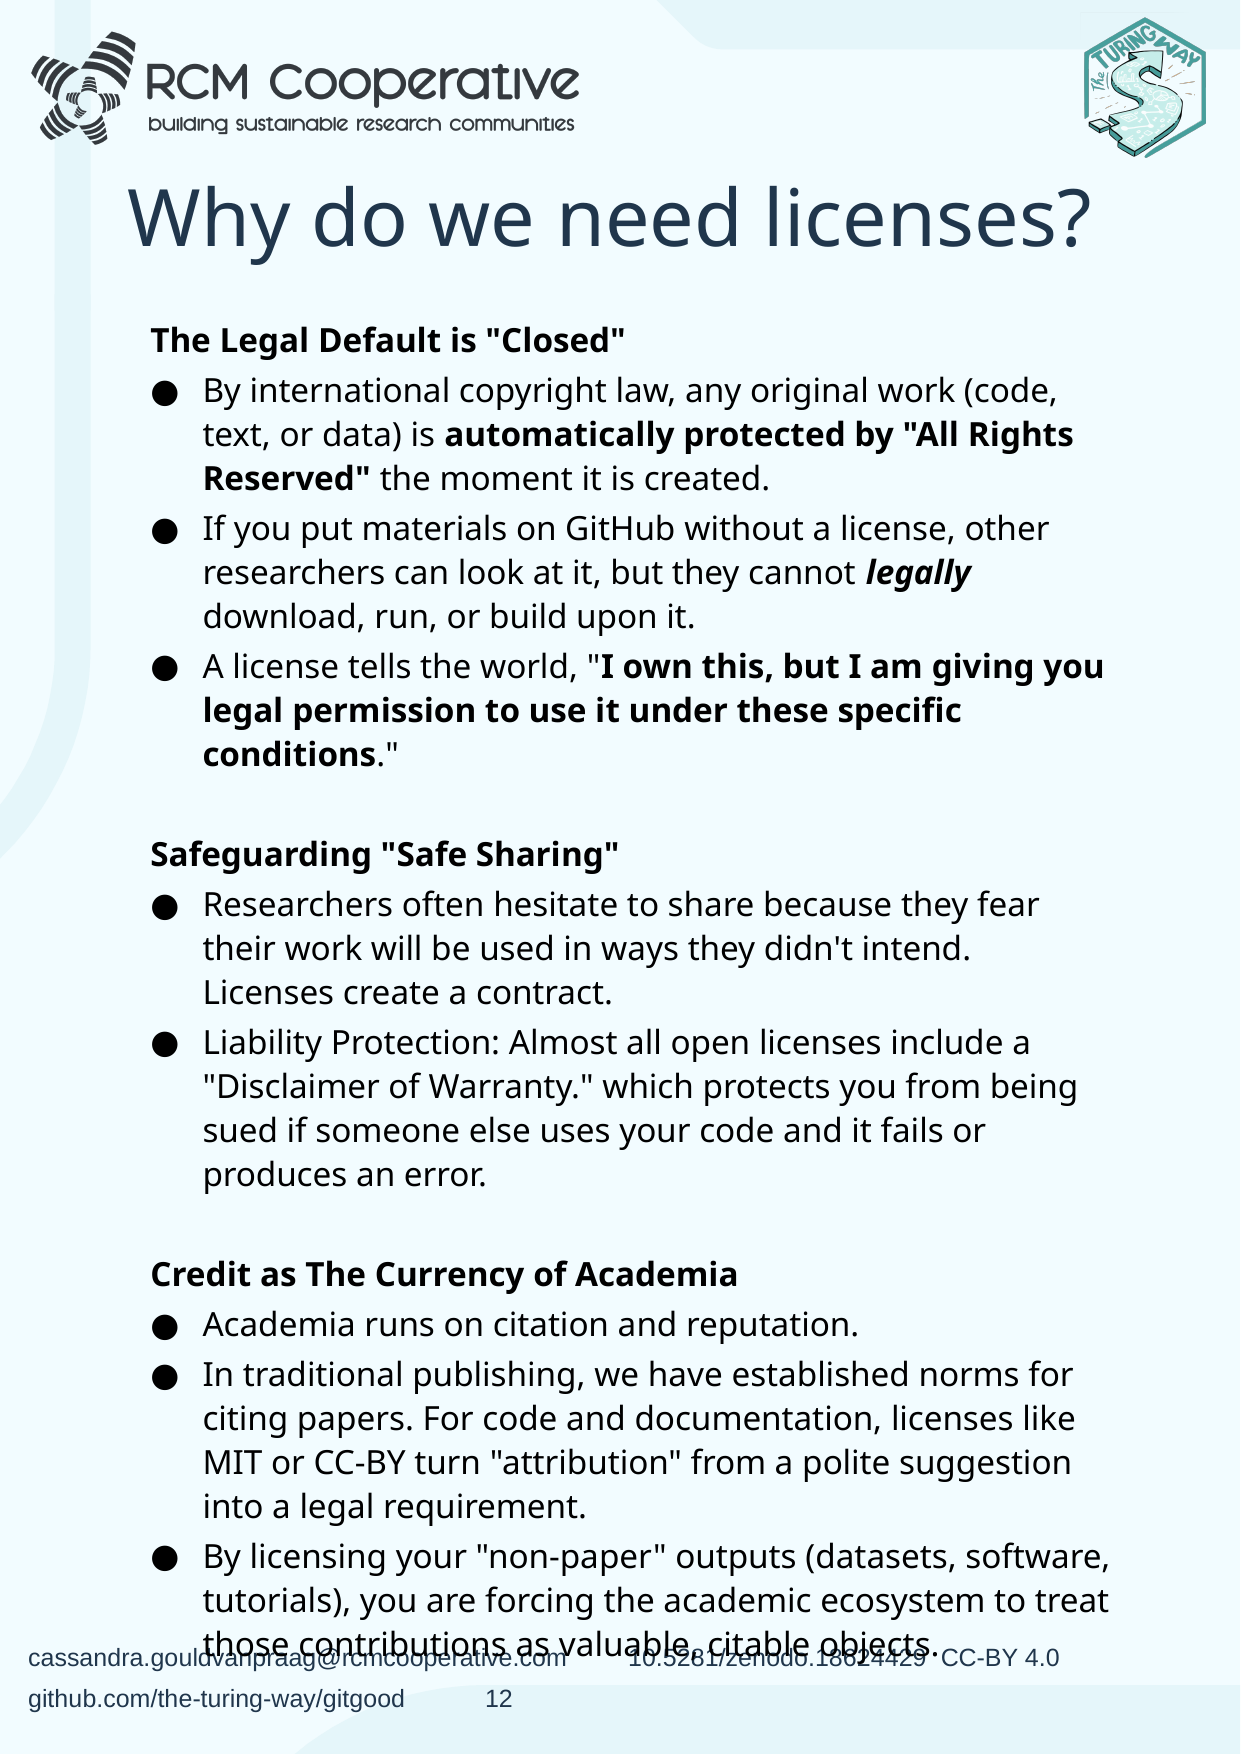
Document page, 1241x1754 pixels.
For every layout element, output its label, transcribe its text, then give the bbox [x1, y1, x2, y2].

picture [1080, 12, 1210, 162]
list The Legal Default is "Closed" By international copyright law, any original work (code, text, or data) is automatically protected by "All Rights Reserved" the moment it is created. If you put materials on GitHub without a license, other researchers can look at it, but they cannot legally download, run, or build upon it. A license tells the world, "I own this, but I am giving you legal permission to use it under these specific conditions." Safeguarding "Safe Sharing" Researchers often hesitate to share because they fear their work will be used in ways they didn't intend. Licenses create a contract. Liability Protection: Almost all open licenses include a "Disclaimer of Warranty." which protects you from being sued if someone else uses your code and it fails or produces an error. Credit as The Currency of Academia Academia runs on citation and reputation. In traditional publishing, we have established norms for citing papers. For code and documentation, licenses like MIT or CC-BY turn "attribution" from a polite suggestion into a legal requirement. By licensing your "non-paper" outputs (datasets, software, tutorials), you are forcing the academic ecosystem to treat those contributions as valuable, citable objects. [112, 300, 1128, 1567]
picture [30, 31, 614, 149]
title Why do we need licenses? [75, 151, 1165, 284]
